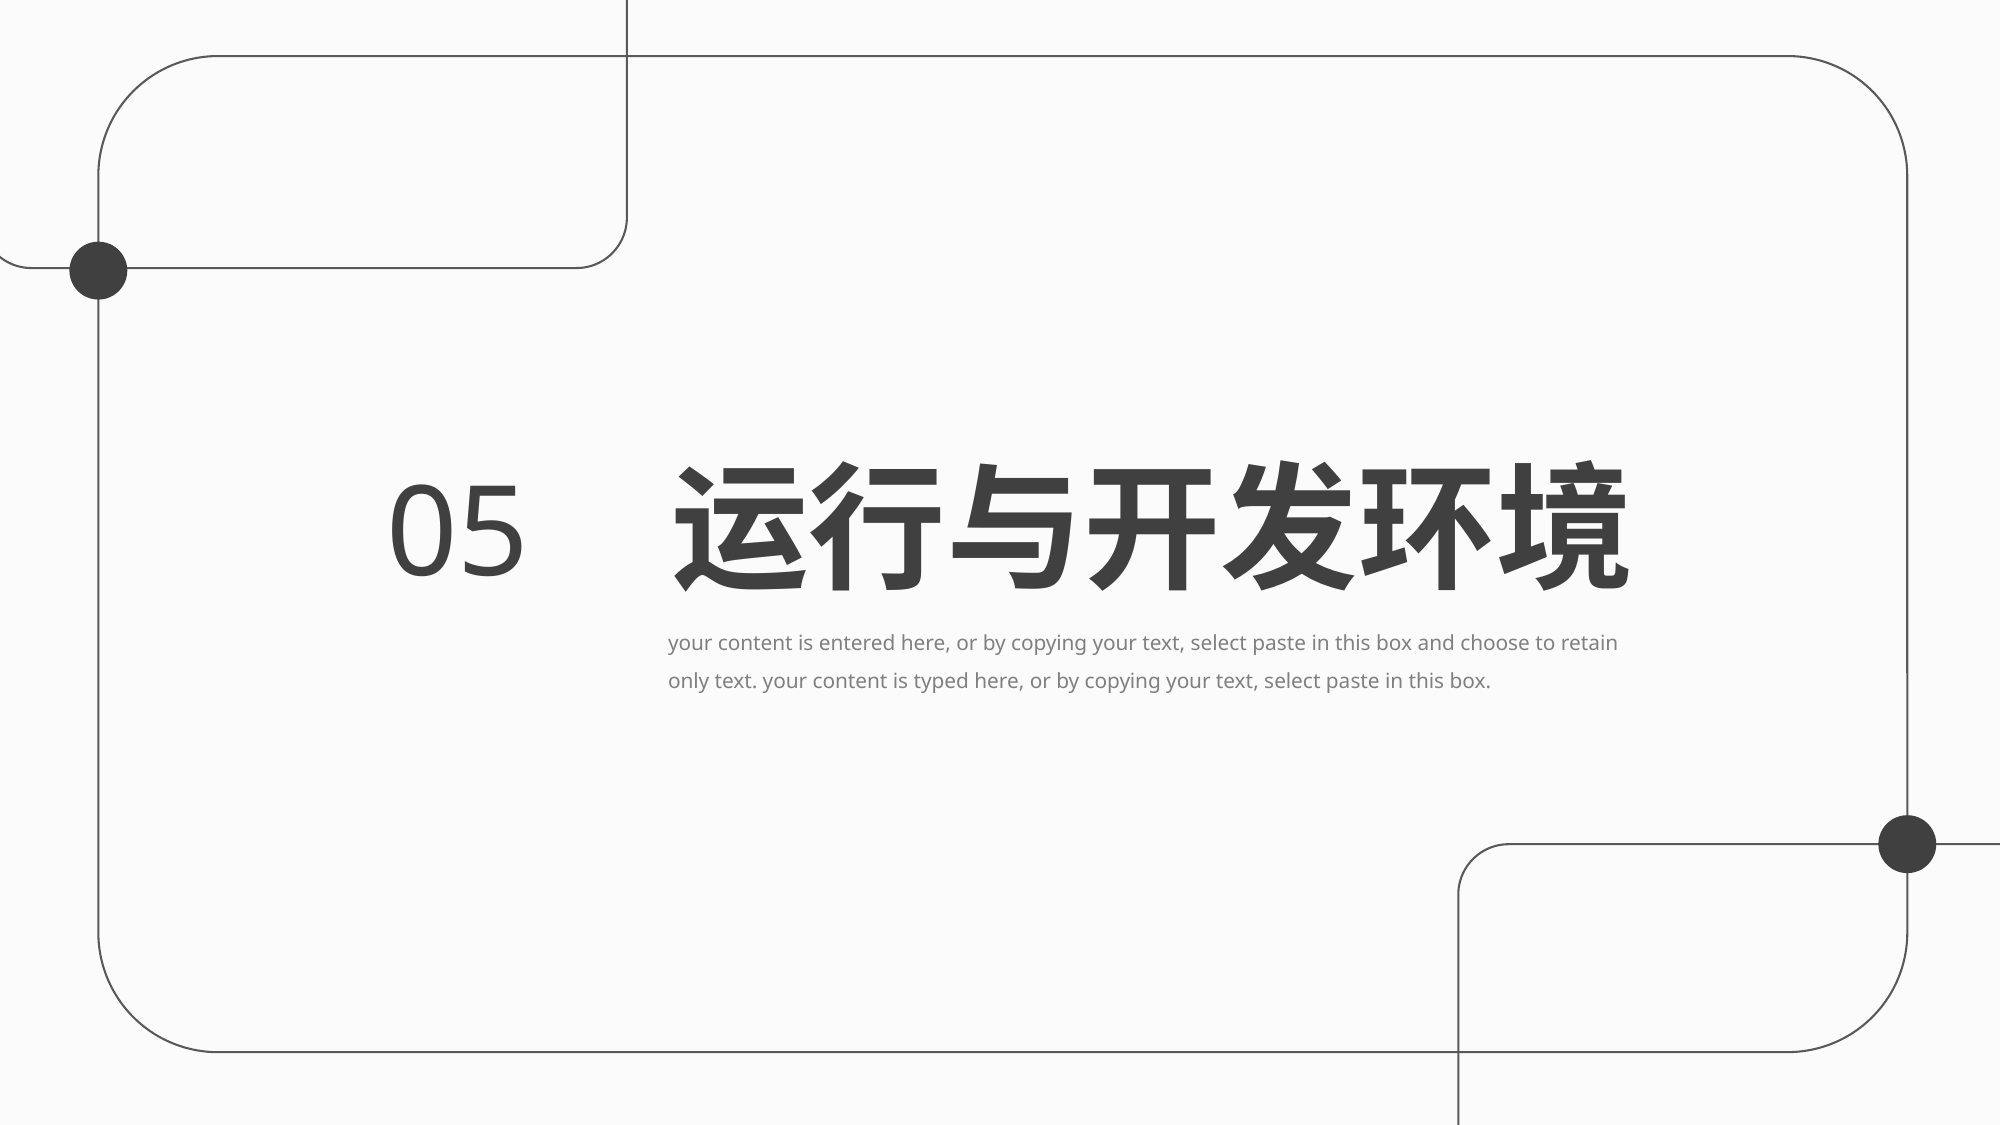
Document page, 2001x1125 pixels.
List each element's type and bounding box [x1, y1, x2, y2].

text_box [1877, 814, 1938, 875]
text_box [1457, 843, 2000, 1125]
text_box [0, 0, 628, 270]
text_box [68, 240, 129, 301]
text_box [97, 55, 1909, 1054]
